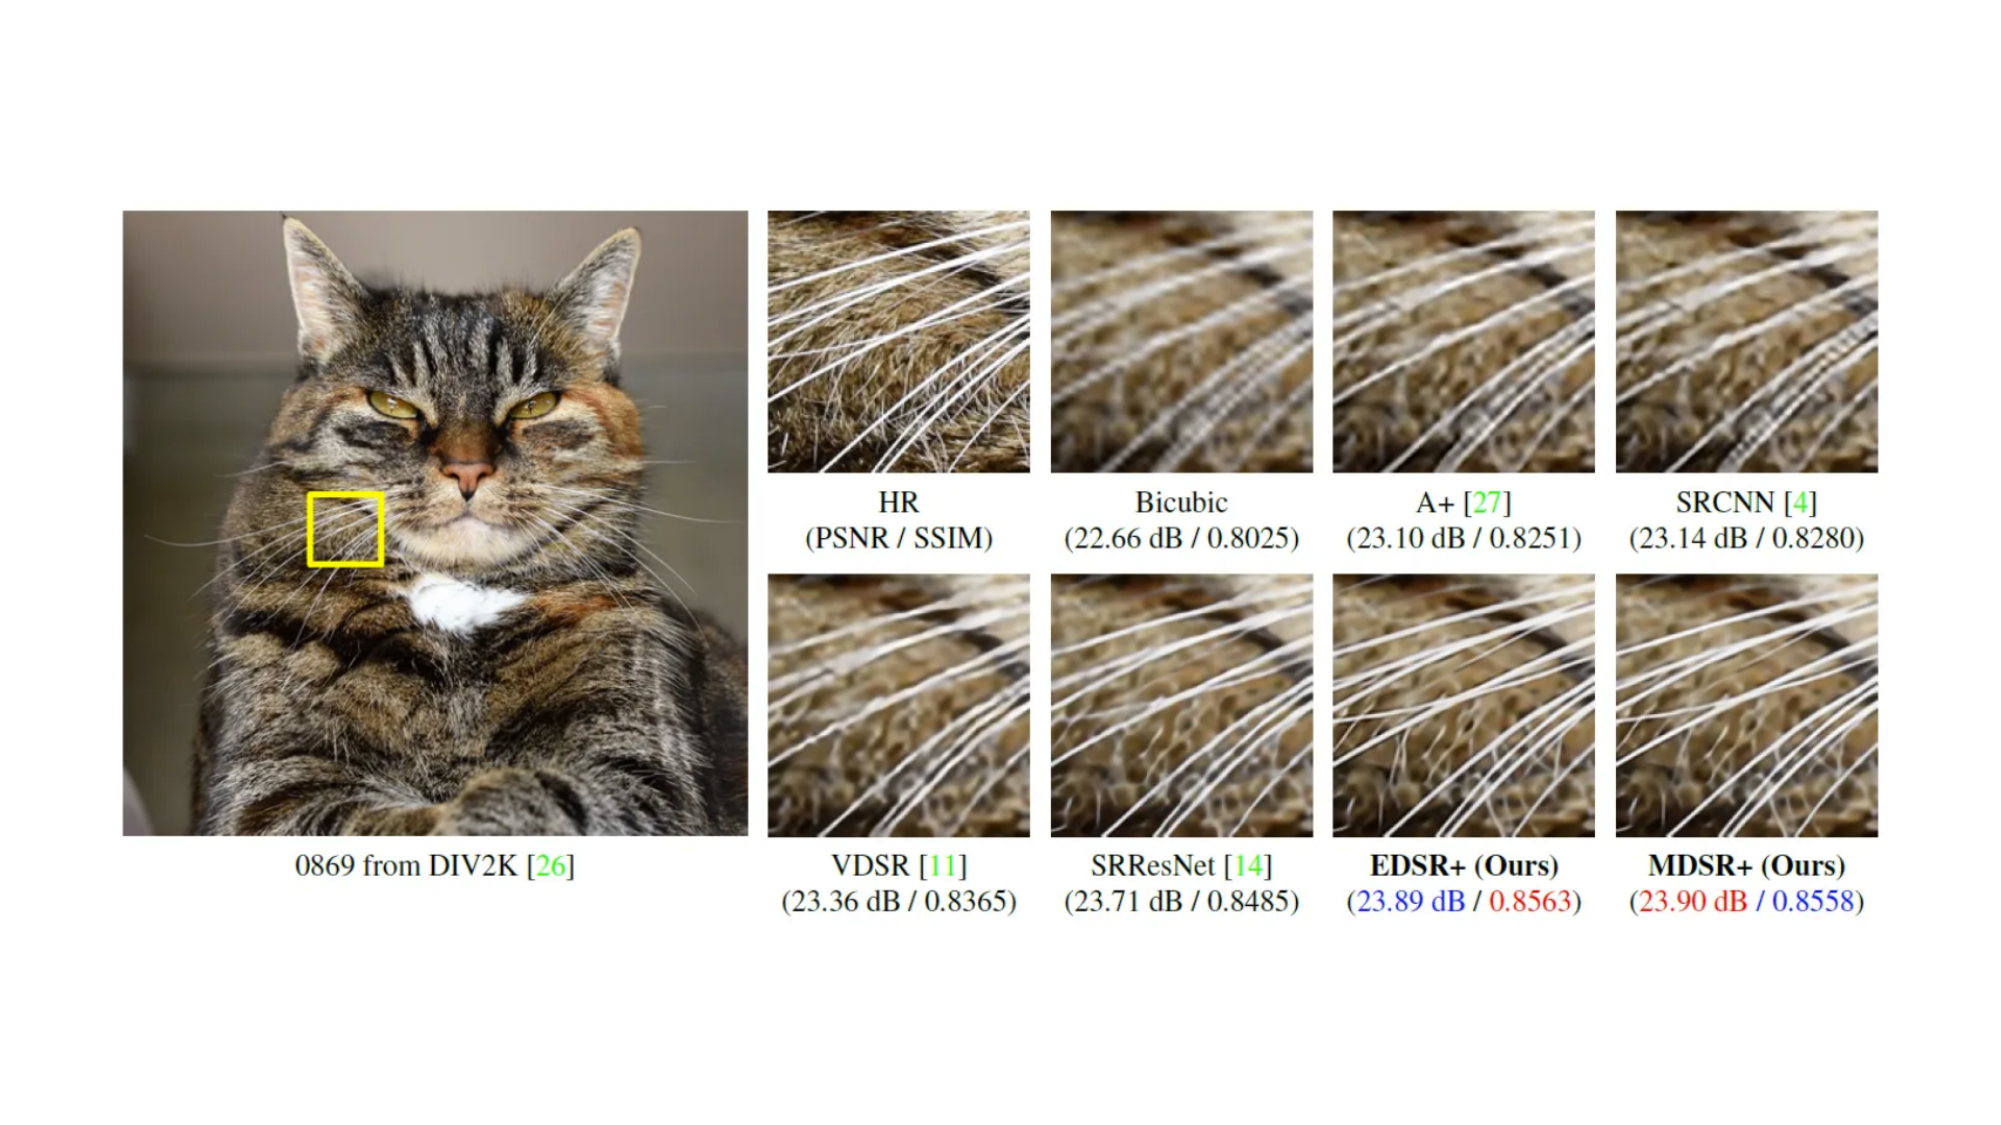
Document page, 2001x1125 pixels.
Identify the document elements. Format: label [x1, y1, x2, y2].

picture [112, 197, 1888, 928]
